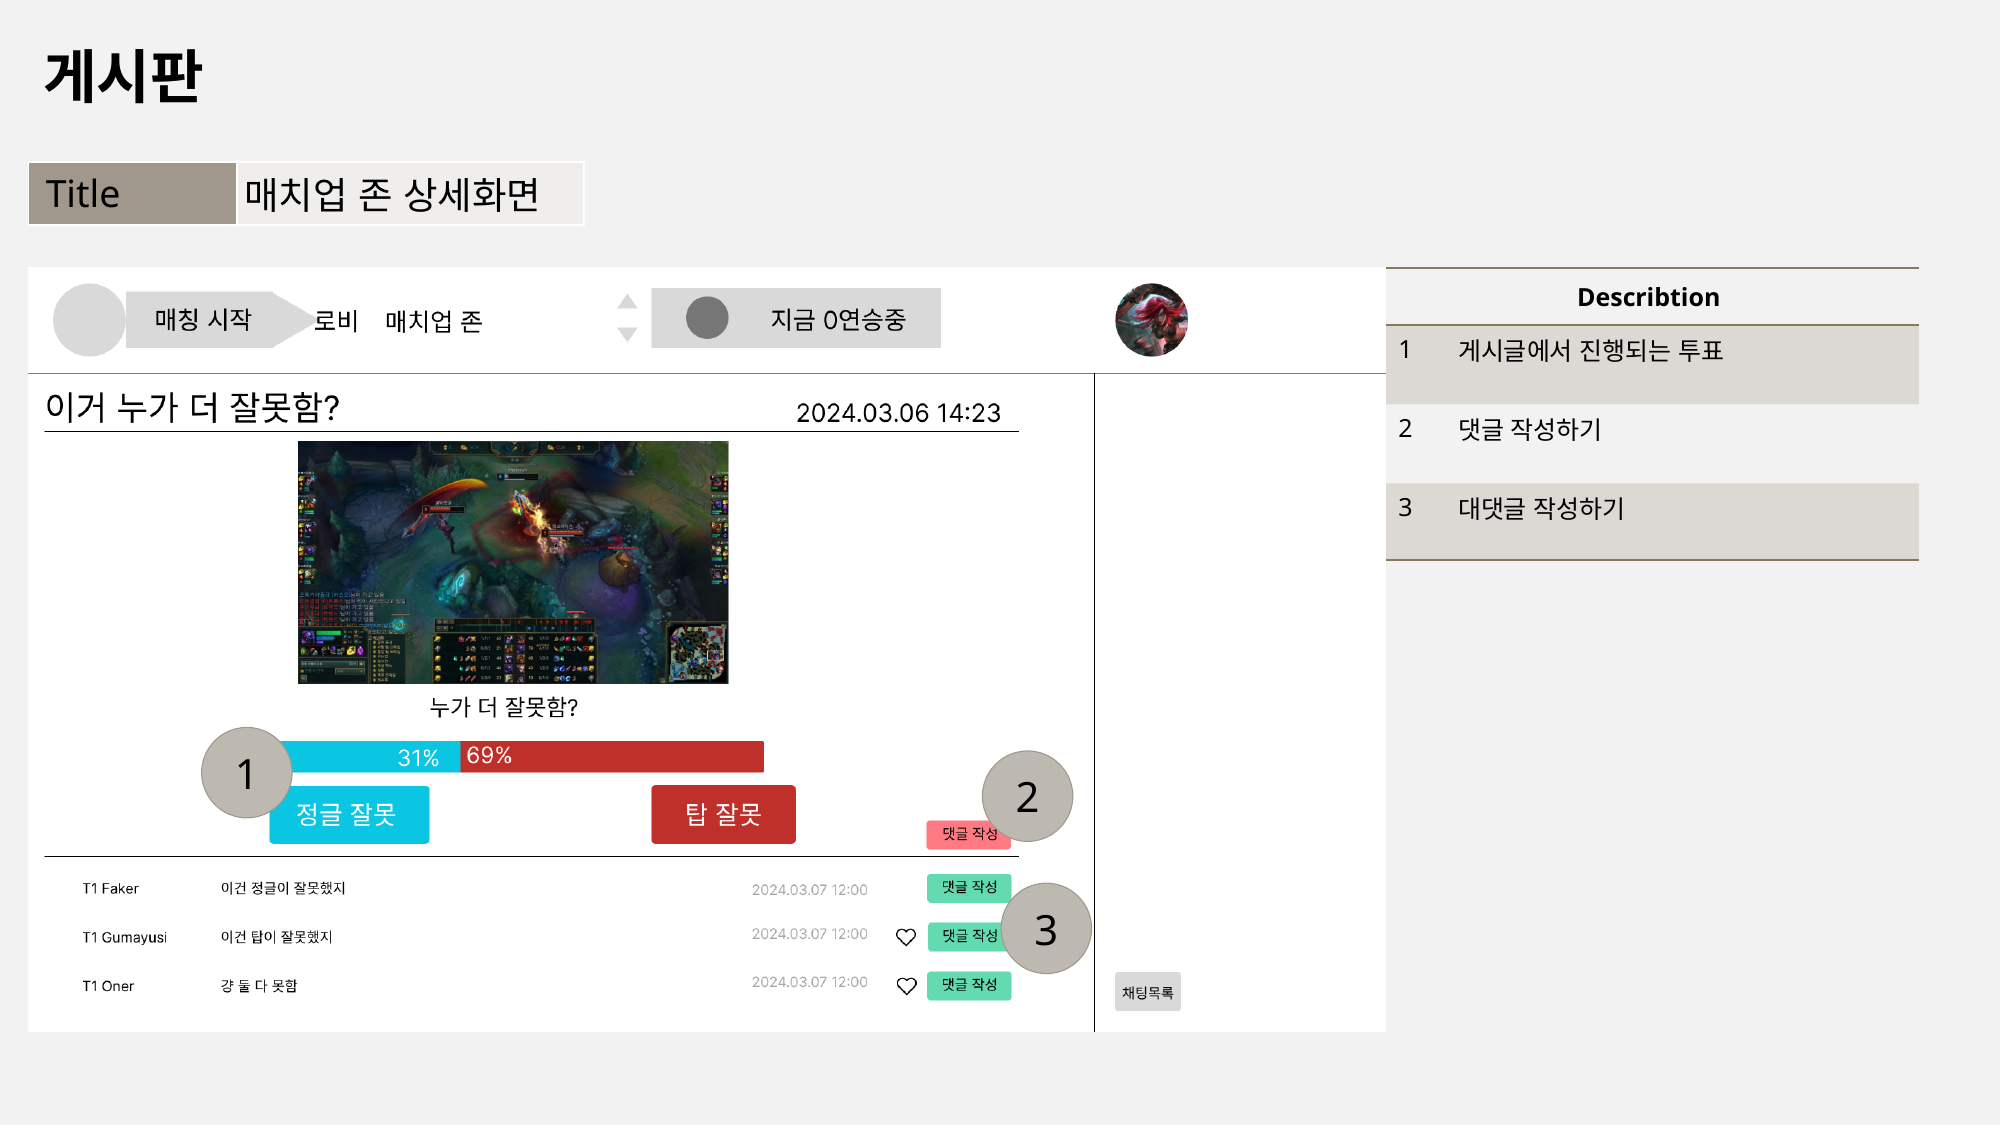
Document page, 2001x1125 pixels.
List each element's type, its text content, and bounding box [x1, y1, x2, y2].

table_cell 2 [1386, 404, 1445, 483]
table_cell 게시글에서 진행되는 투표 [1445, 326, 1919, 404]
picture [28, 267, 1386, 1032]
table_header Title [29, 163, 236, 224]
table_header Describtion [1386, 269, 1919, 324]
text_box 게시판 [28, 33, 648, 118]
table_cell 댓글 작성하기 [1445, 404, 1919, 483]
table_cell 1 [1386, 326, 1445, 404]
table_cell 대댓글 작성하기 [1445, 483, 1919, 559]
table_cell 3 [1386, 483, 1445, 559]
table_header 매치업 존 상세화면 [238, 163, 583, 224]
